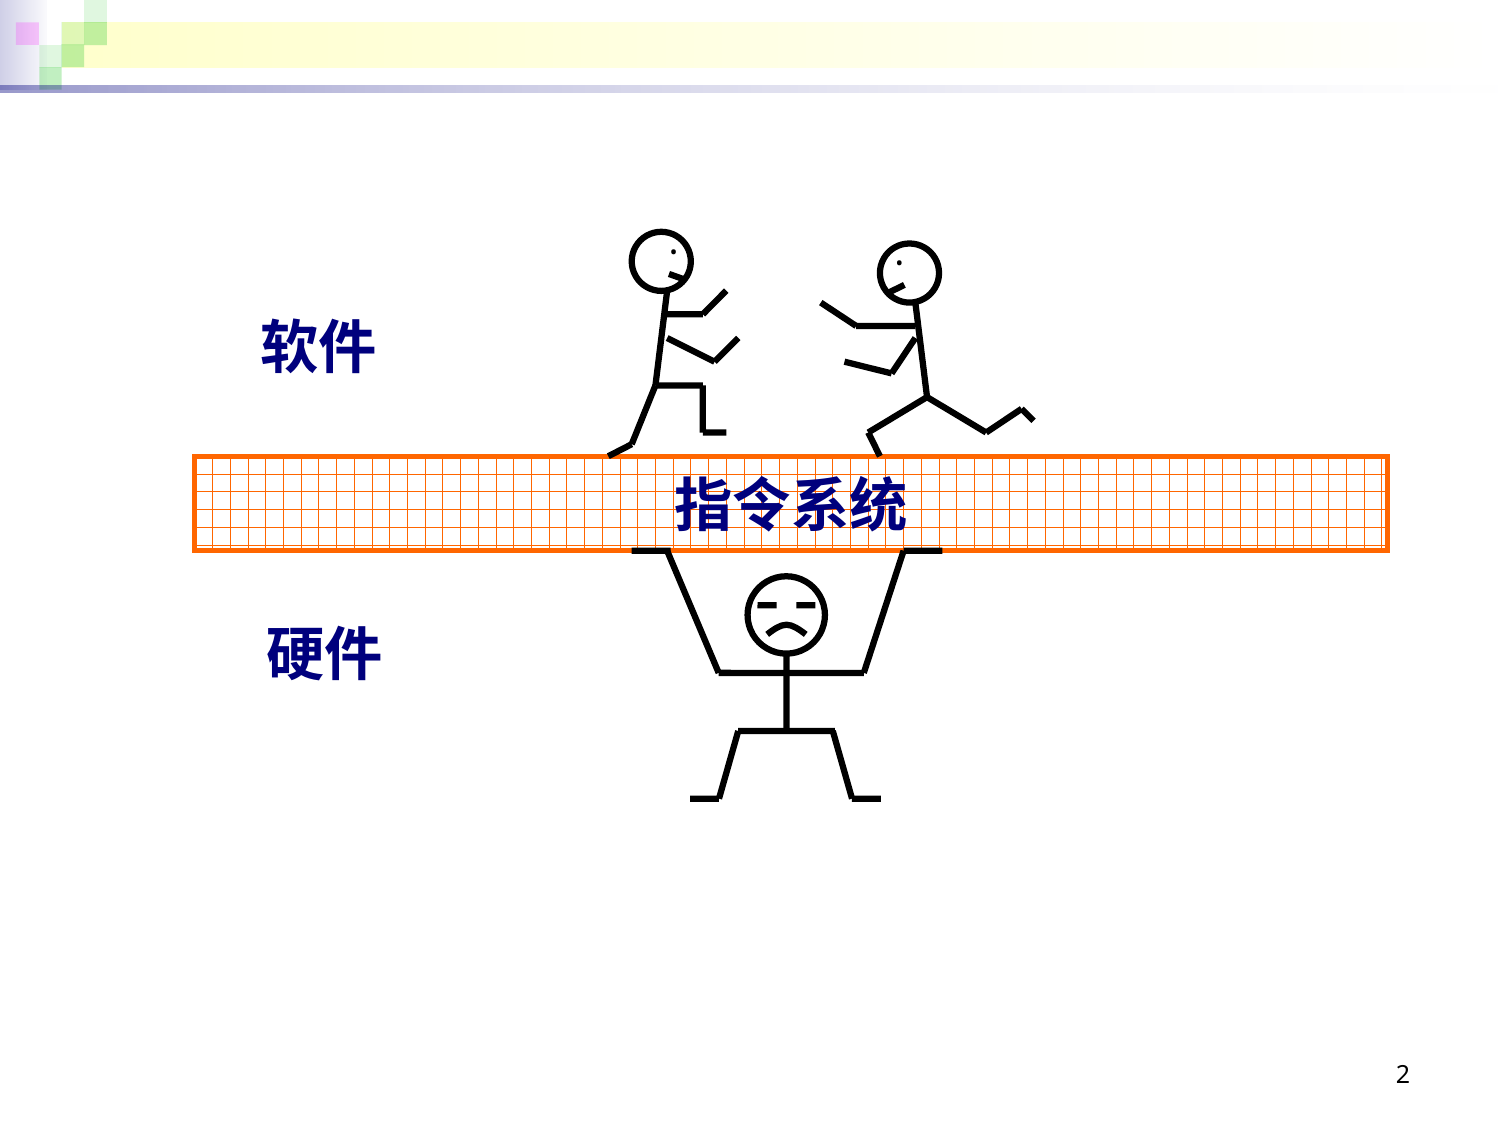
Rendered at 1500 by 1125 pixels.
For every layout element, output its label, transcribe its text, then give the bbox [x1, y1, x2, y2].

slide_number 2 [1074, 1024, 1426, 1101]
text_box 软件 [230, 302, 408, 388]
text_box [631, 550, 943, 799]
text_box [820, 230, 1034, 457]
text_box 硬件 [230, 609, 420, 695]
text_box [608, 220, 739, 457]
text_box 指令系统 [194, 456, 1388, 551]
